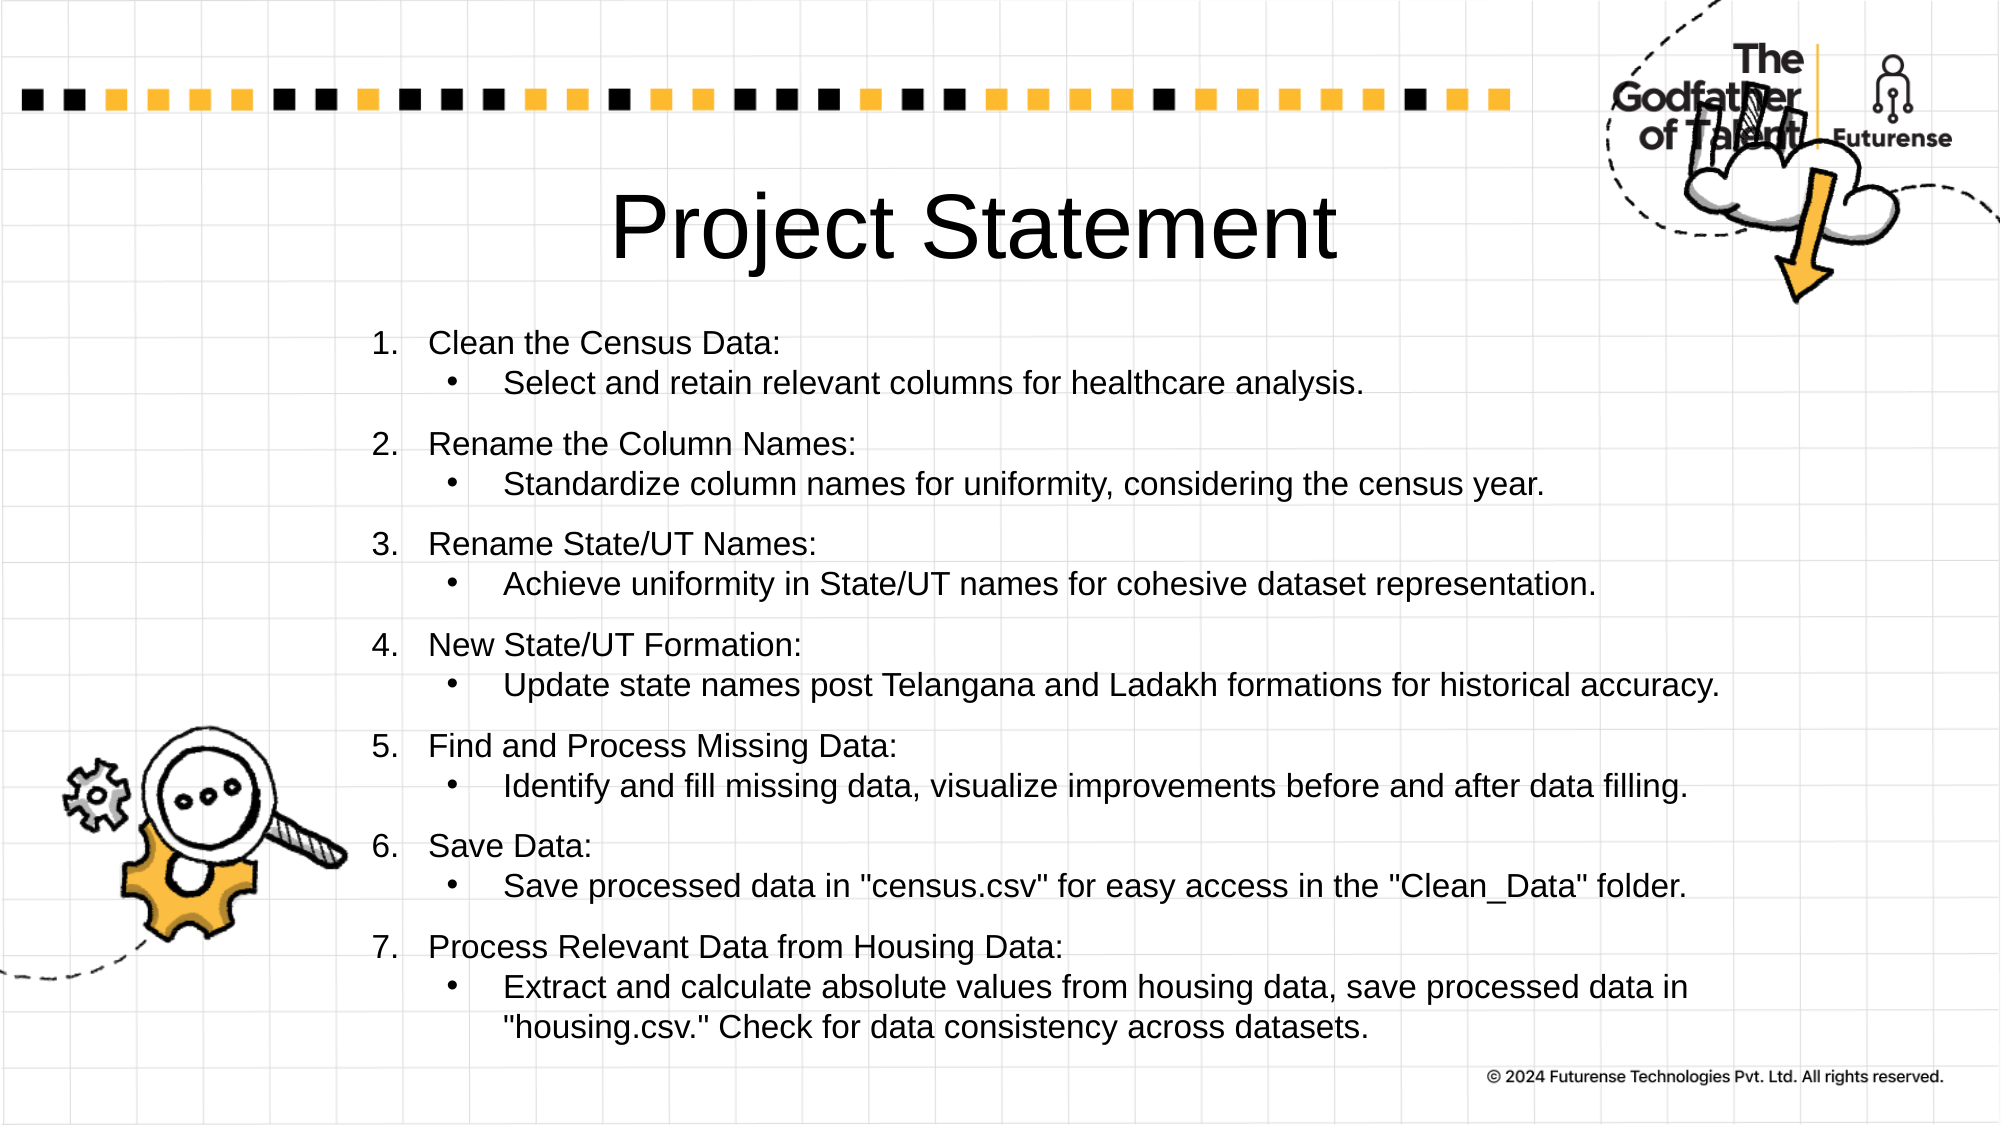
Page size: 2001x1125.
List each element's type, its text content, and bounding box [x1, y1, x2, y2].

title Project Statement [357, 119, 1592, 273]
text_box Clean the Census Data: Select and retain relevant columns for healthcare analysis. Rename the Column Names: Standardize column names for uniformity, considering the census year. Rename State/UT Names: Achieve uniformity in State/UT names for cohesive dataset representation. New State/UT Formation: Update state names post Telangana and Ladakh formations for historical accuracy. Find and Process Missing Data: Identify and fill missing data, visualize improvements before and after data filling. Save Data: Save processed data in "census.csv" for easy access in the "Clean_Data" folder. Process Relevant Data from Housing Data: Extract and calculate absolute values from housing data, save processed data in "housing.csv." Check for data consistency across datasets. [356, 273, 1886, 1093]
picture [0, 0, 2001, 1125]
